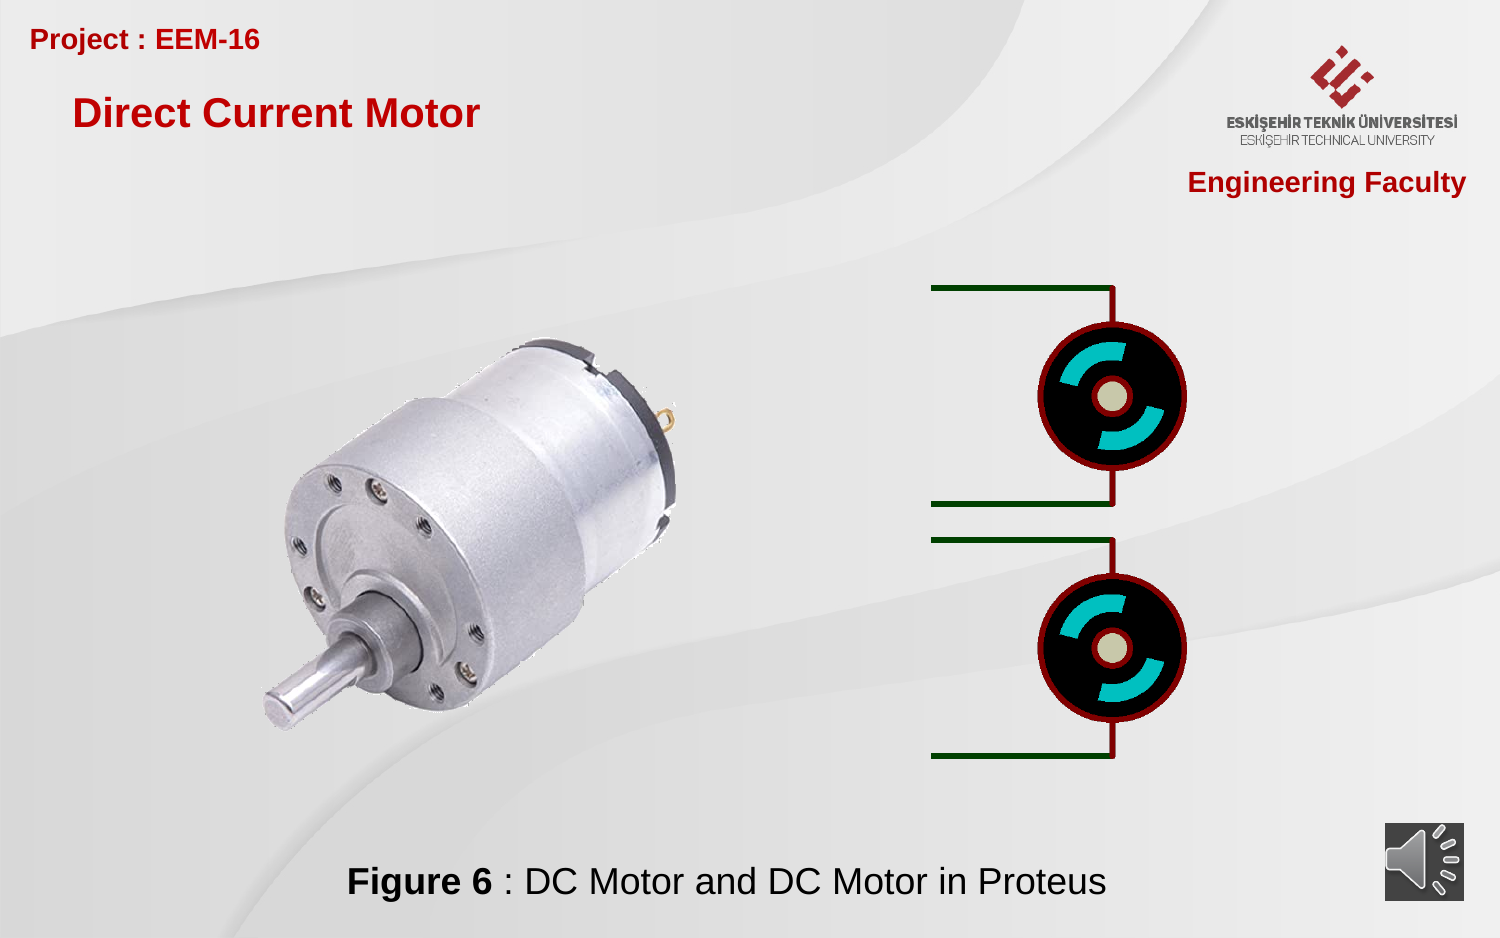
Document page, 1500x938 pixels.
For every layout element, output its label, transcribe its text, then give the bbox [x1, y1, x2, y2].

picture [0, 0, 1500, 938]
text_box Figure 6 : DC Motor and DC Motor in Proteus [332, 849, 1141, 910]
text_box Project : EEM-16 [14, 9, 298, 66]
slide_number 17 [1389, 849, 1480, 922]
text_box Engineering Faculty [1157, 138, 1498, 224]
text_box Direct Current Motor [57, 86, 1186, 135]
